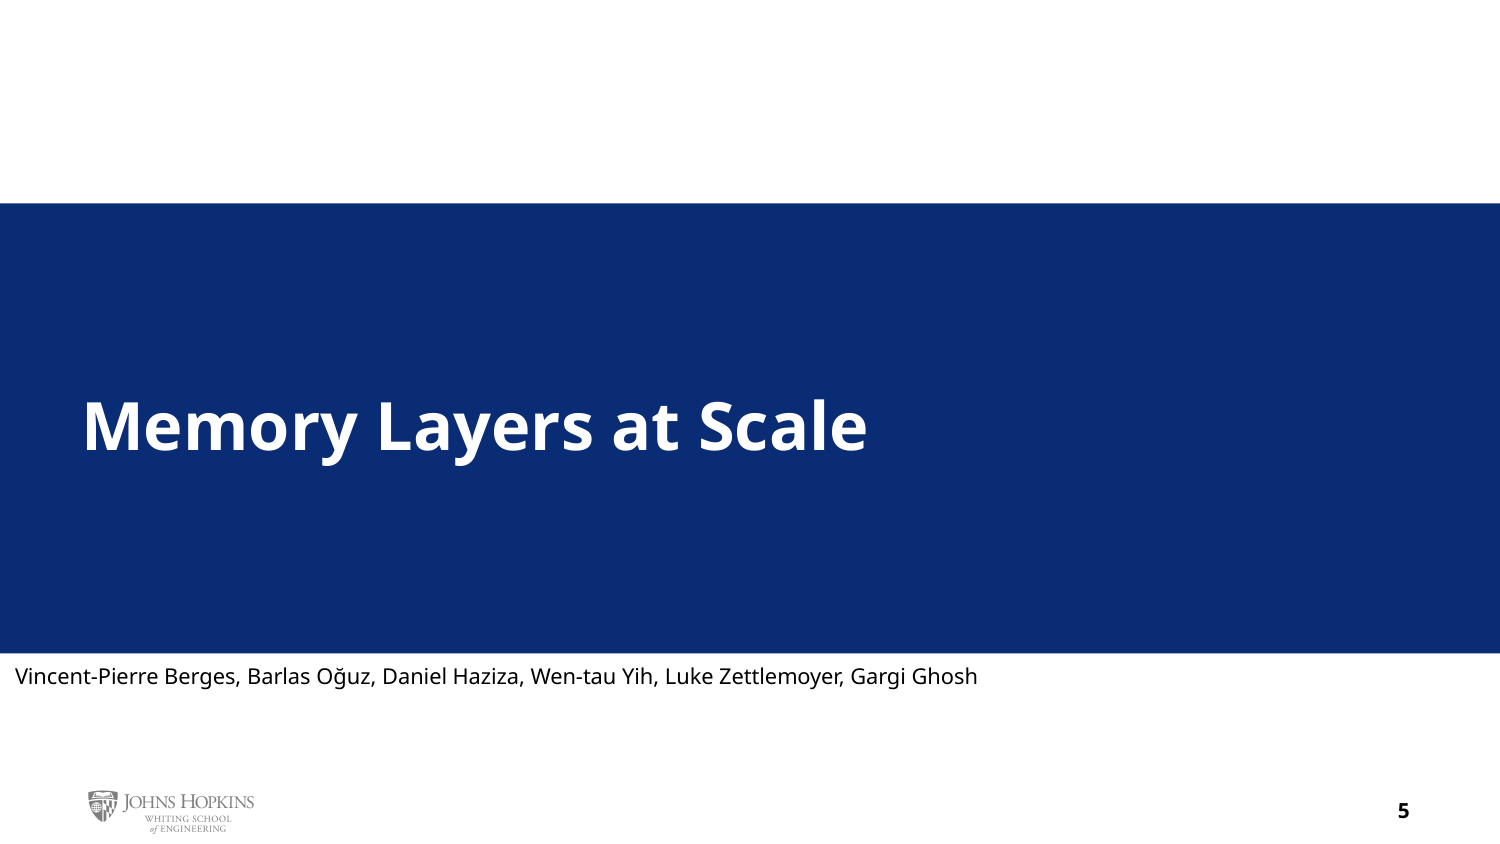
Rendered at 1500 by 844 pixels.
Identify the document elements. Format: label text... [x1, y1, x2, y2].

list Memory Layers at Scale [65, 264, 1469, 593]
list Vincent-Pierre Berges, Barlas Oğuz, Daniel Haziza, Wen-tau Yih, Luke Zettlemoyer, Gargi Ghosh [0, 645, 1322, 711]
